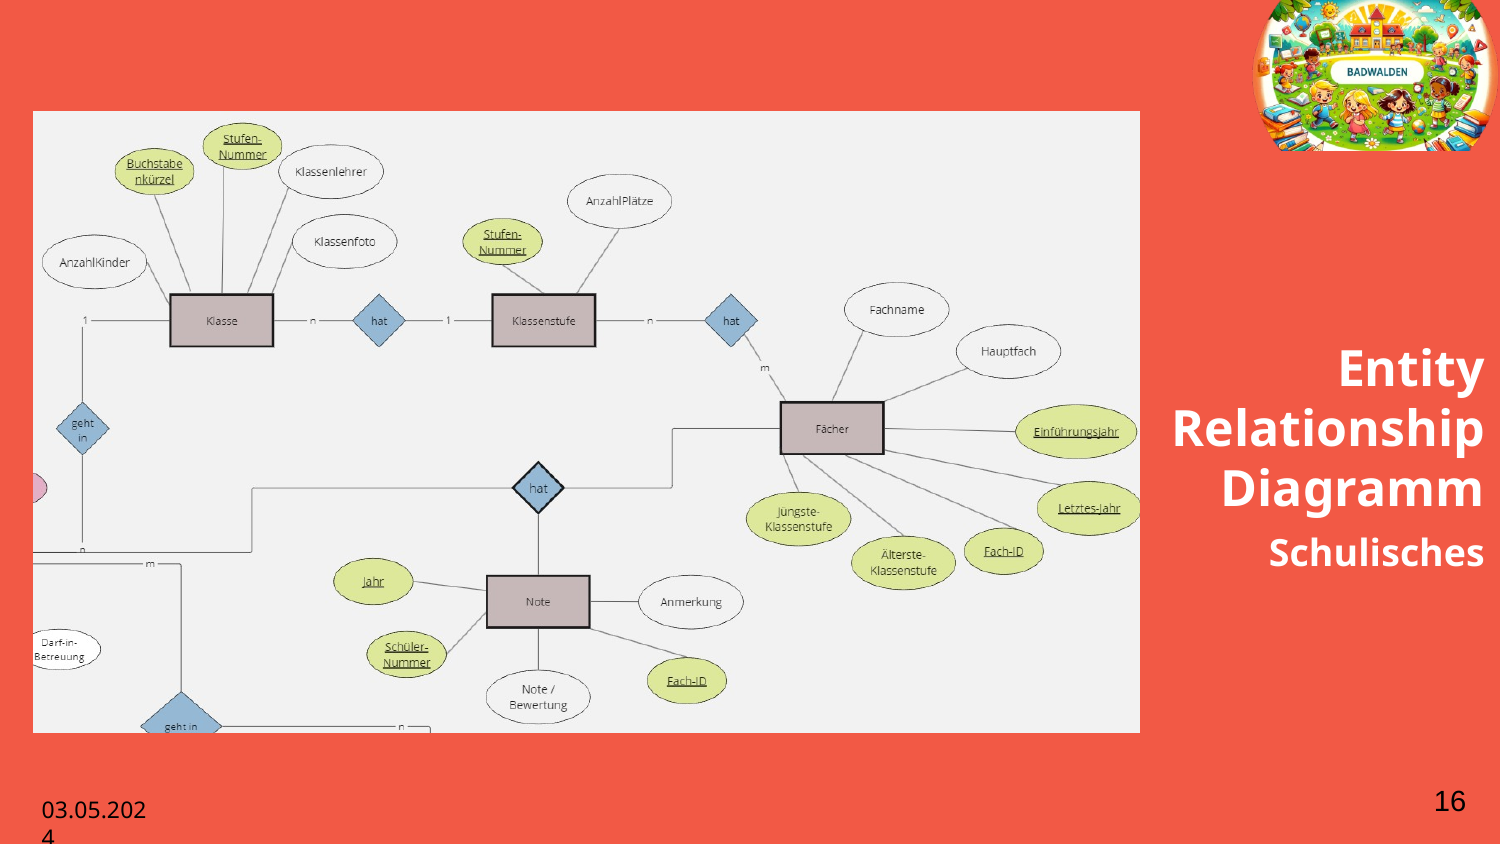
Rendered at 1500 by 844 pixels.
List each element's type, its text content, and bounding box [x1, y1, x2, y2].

picture [33, 111, 1140, 733]
text_box Schulisches [1209, 521, 1500, 582]
text_box 03.05.2024 [26, 788, 174, 844]
picture [1250, 0, 1500, 151]
title Entity Relationship Diagramm [1144, 321, 1500, 522]
slide_number 16 [1391, 767, 1482, 832]
